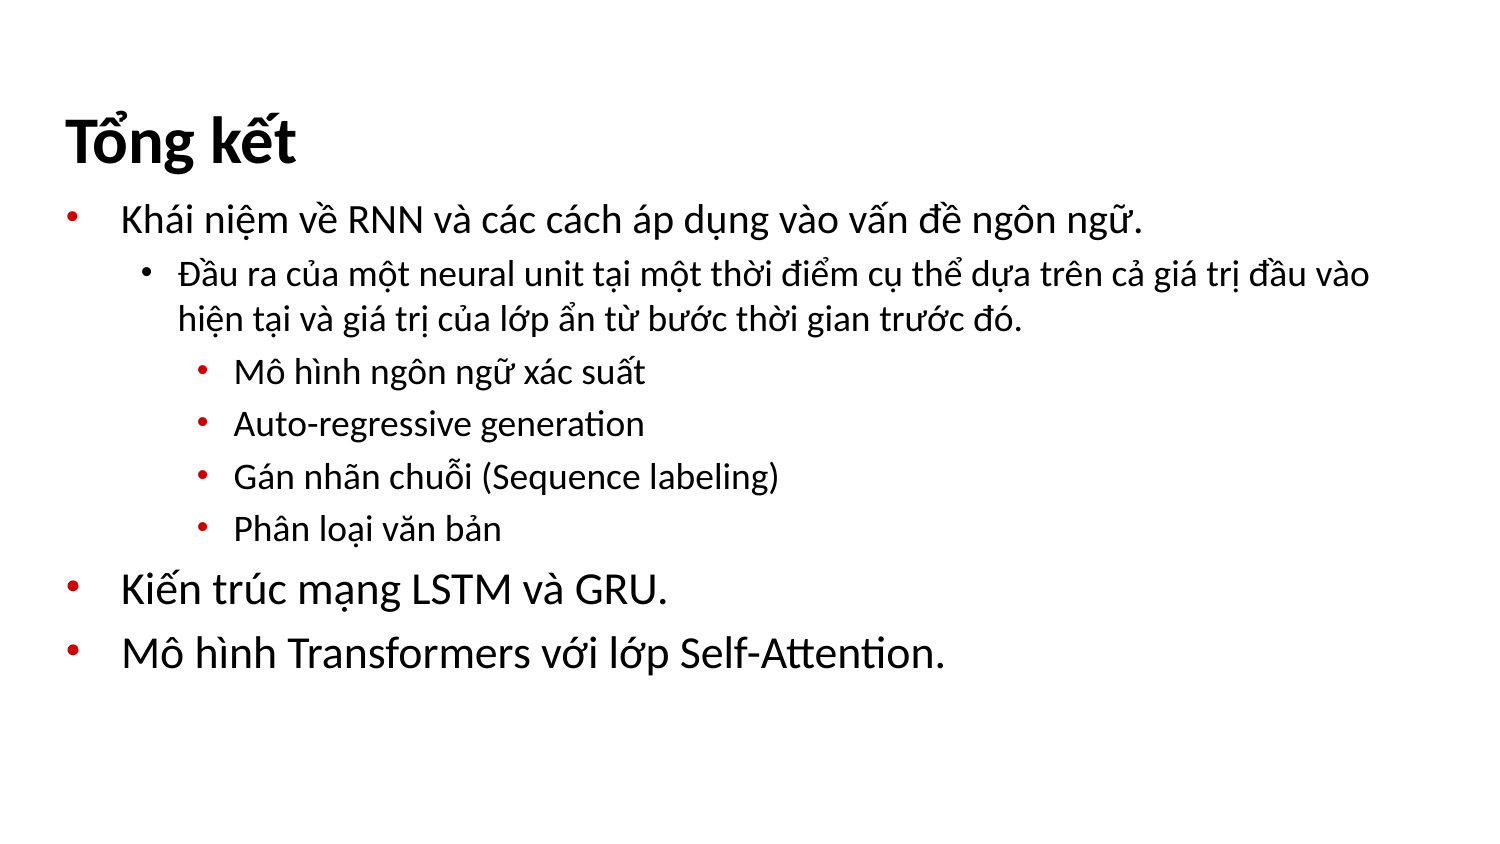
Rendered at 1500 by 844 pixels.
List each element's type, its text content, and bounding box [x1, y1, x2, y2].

title Tổng kết [50, 62, 1450, 184]
list Khái niệm về RNN và các cách áp dụng vào vấn đề ngôn ngữ. Đầu ra của một neural unit tại một thời điểm cụ thể dựa trên cả giá trị đầu vào hiện tại và giá trị của lớp ẩn từ bước thời gian trước đó. Mô hình ngôn ngữ xác suất Auto-regressive generation Gán nhãn chuỗi (Sequence labeling) Phân loại văn bản Kiến trúc mạng LSTM và GRU. Mô hình Transformers với lớp Self-Attention. [50, 184, 1450, 769]
